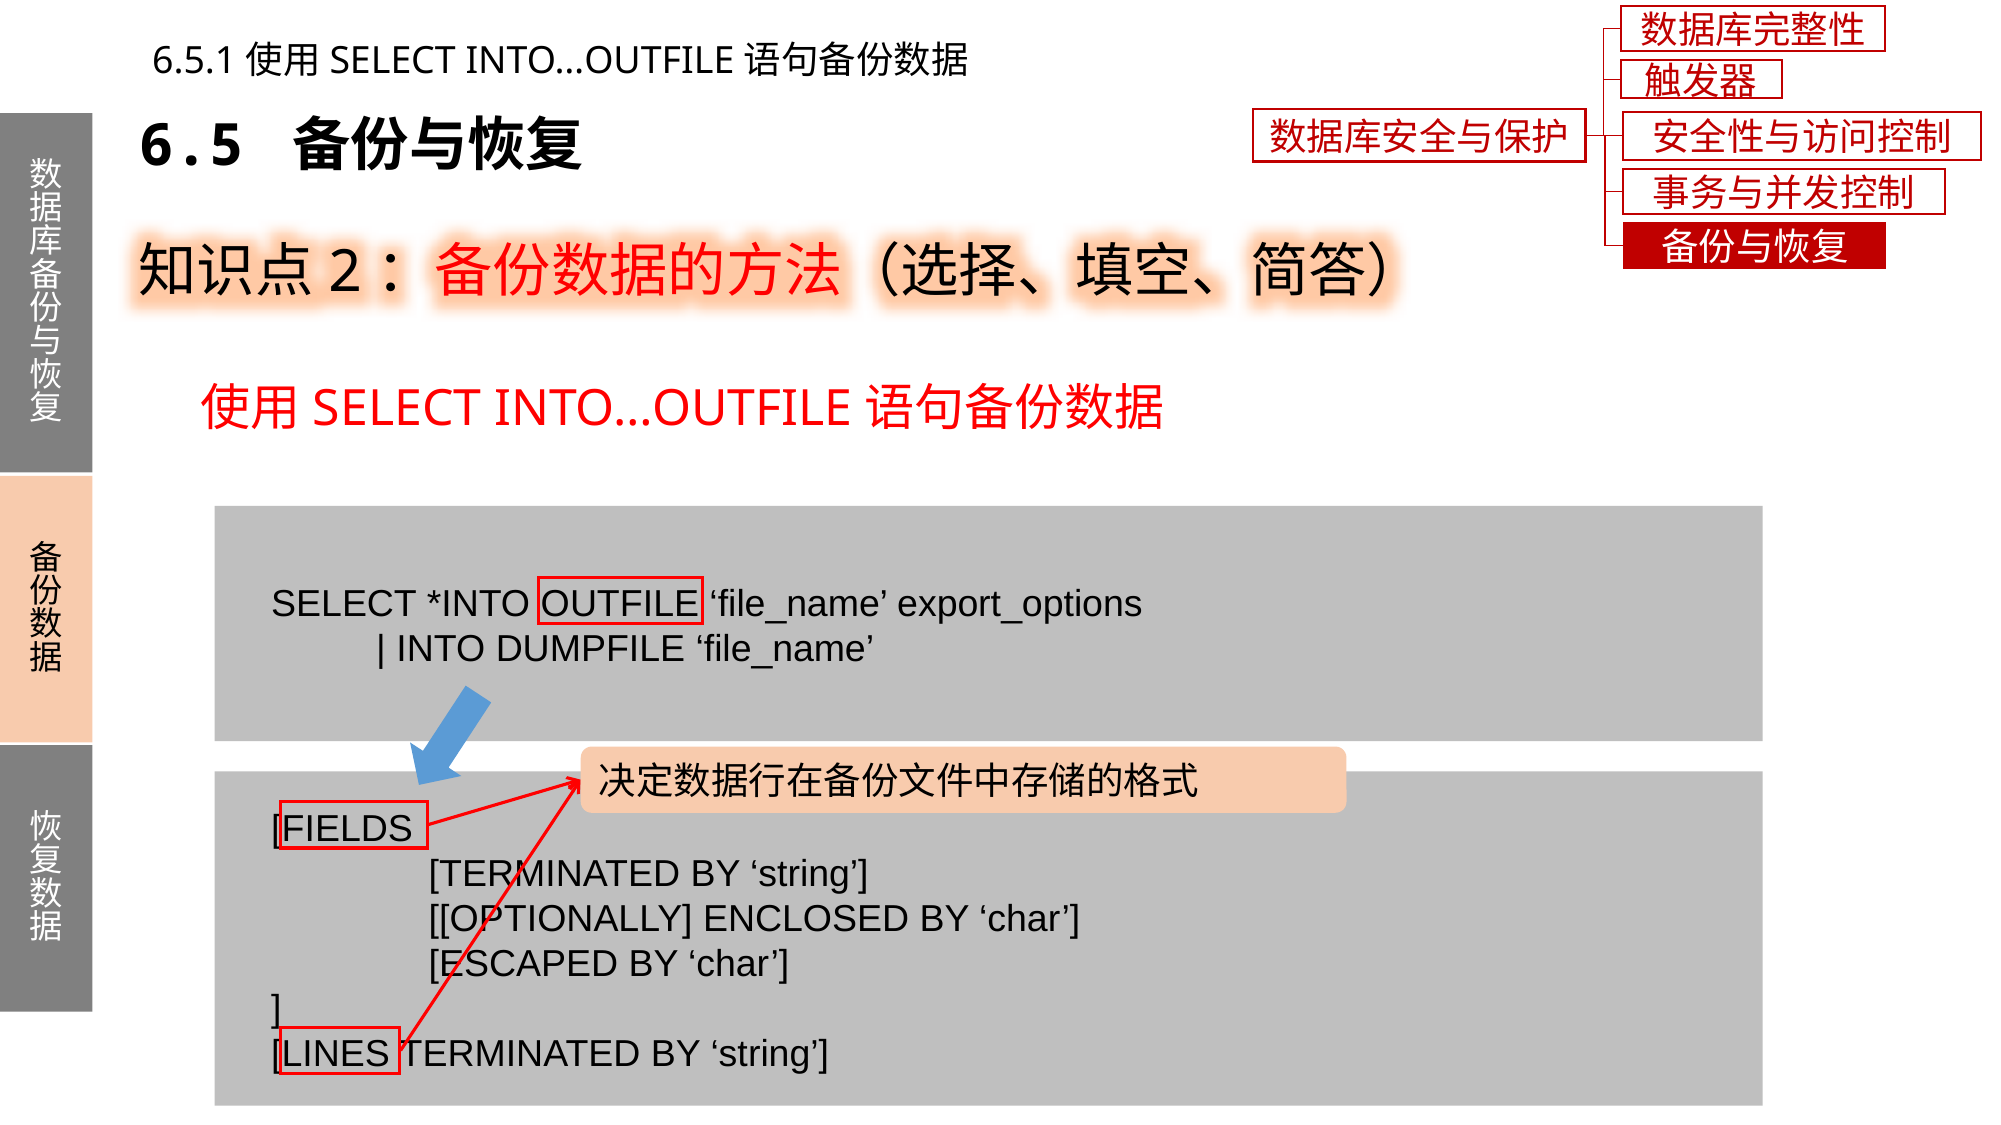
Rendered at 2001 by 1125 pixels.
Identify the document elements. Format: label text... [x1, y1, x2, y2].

text_box 数据库完整性 [118, 170, 1949, 335]
text_box 触发器 [1621, 59, 1783, 99]
text_box 数据库完整性 [1620, 5, 1886, 52]
text_box 决定数据行在备份文件中存储的格式 [580, 746, 1347, 813]
text_box [408, 684, 493, 779]
text_box 使用SELECT INTO…OUTFILE语句备份数据 [186, 350, 1827, 443]
text_box [280, 1026, 400, 1075]
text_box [400, 779, 581, 1051]
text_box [0, 113, 93, 1012]
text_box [1585, 79, 1621, 135]
text_box [538, 576, 704, 625]
text_box [FIELDS [TERMINATED BY ‘string’] [[OPTIONALLY] ENCLOSED BY ‘char’] [ESCAPED BY ‘char’] ] [LINES TERMINATED BY ‘string’] [214, 770, 1764, 1107]
text_box 安全性与访问控制 [1622, 111, 1982, 161]
text_box 事务与并发控制 [1625, 168, 1946, 215]
text_box 知识点2：备份数据的方法（选择、填空、简答） [120, 172, 1945, 329]
text_box SELECT *INTO OUTFILE ‘file_name’ export_options | INTO DUMPFILE ‘file_name’ [214, 505, 1764, 742]
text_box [114, 166, 1954, 339]
text_box 6.5 备份与恢复 [120, 97, 1568, 153]
text_box 6.5.1使用SELECT INTO…OUTFILE语句备份数据 [137, 28, 984, 89]
text_box [280, 801, 400, 849]
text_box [1585, 28, 1621, 79]
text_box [1585, 135, 1625, 246]
text_box 备份与恢复 [1623, 222, 1886, 269]
text_box 数据库安全与保护 [1252, 108, 1585, 163]
